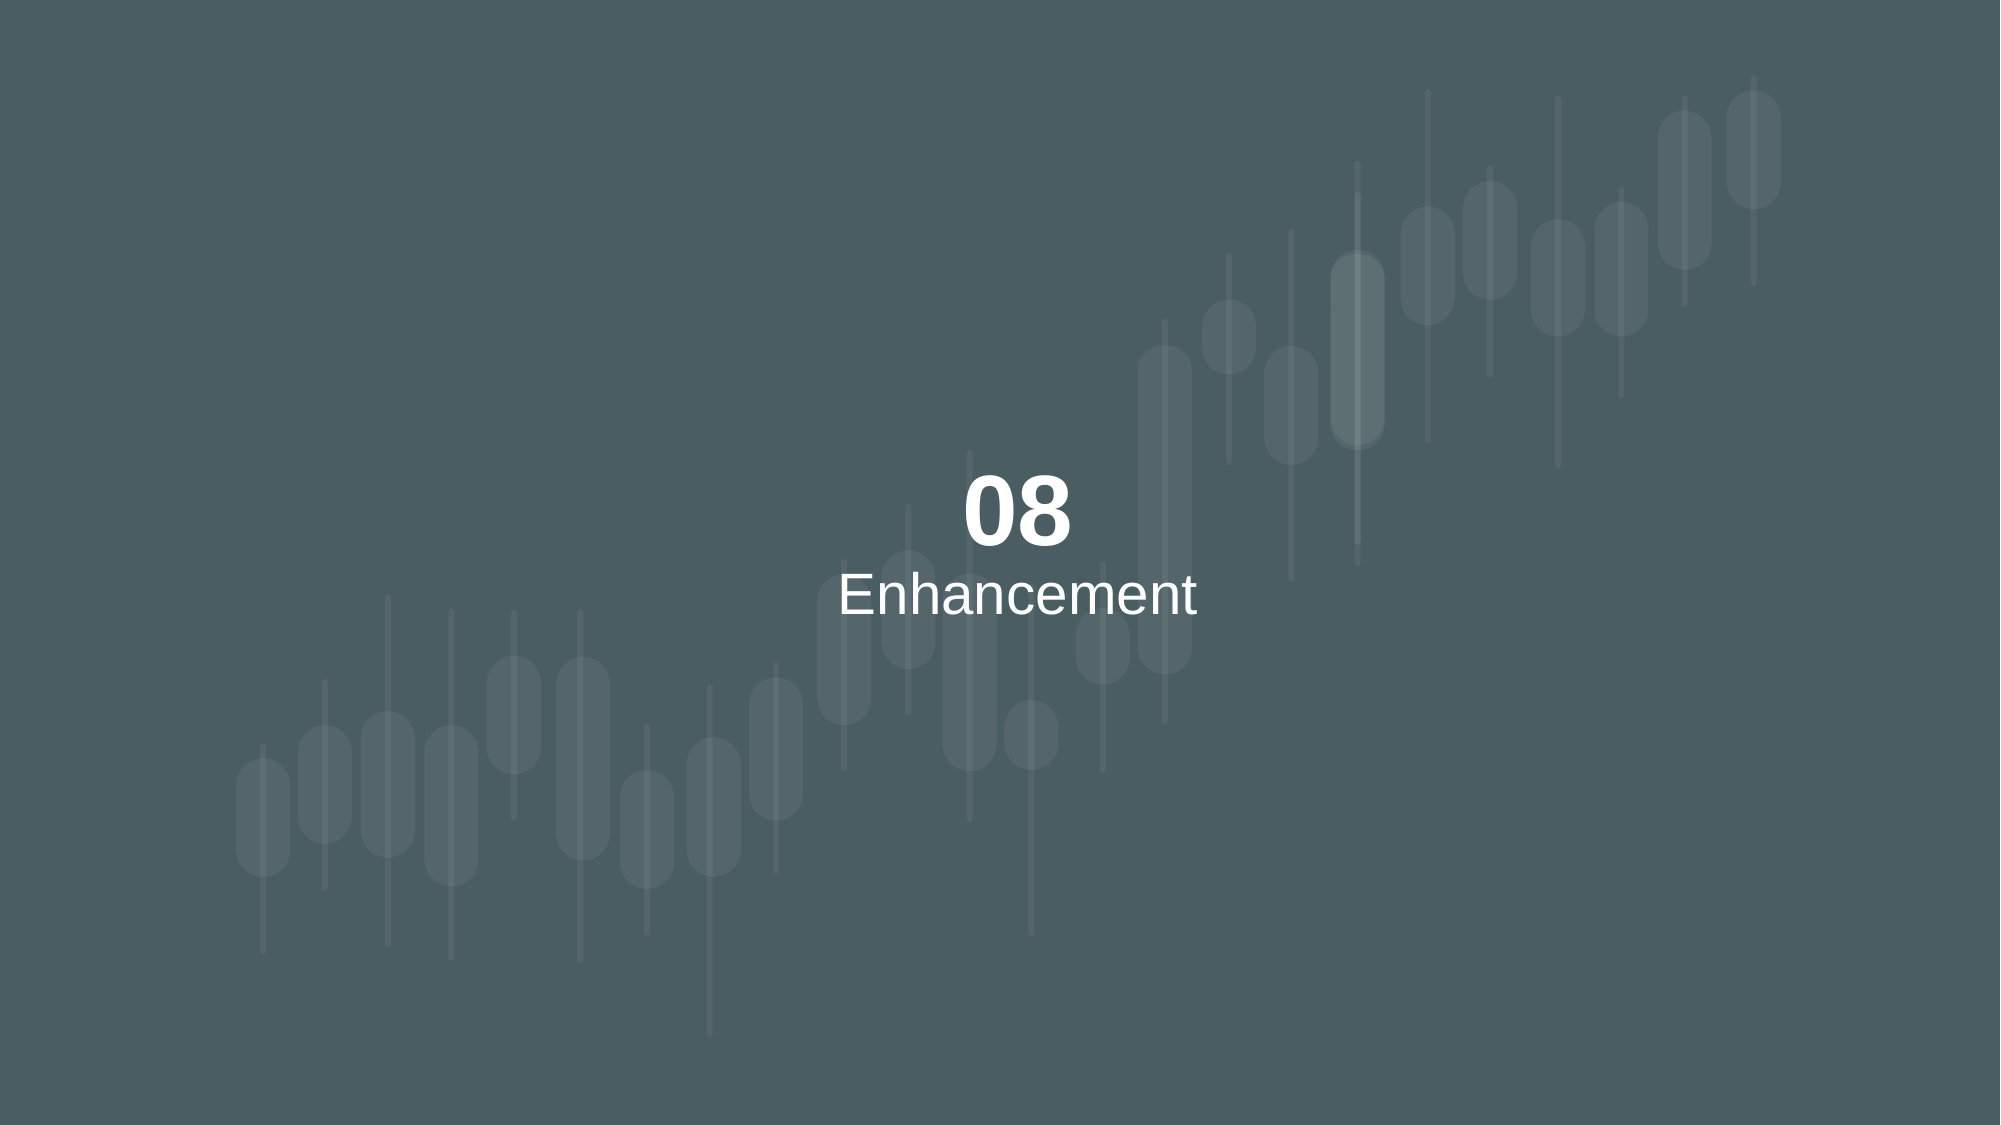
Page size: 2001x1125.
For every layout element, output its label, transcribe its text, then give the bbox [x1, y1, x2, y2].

text_box Enhancement [439, 548, 1597, 634]
text_box 08 [439, 438, 1597, 548]
